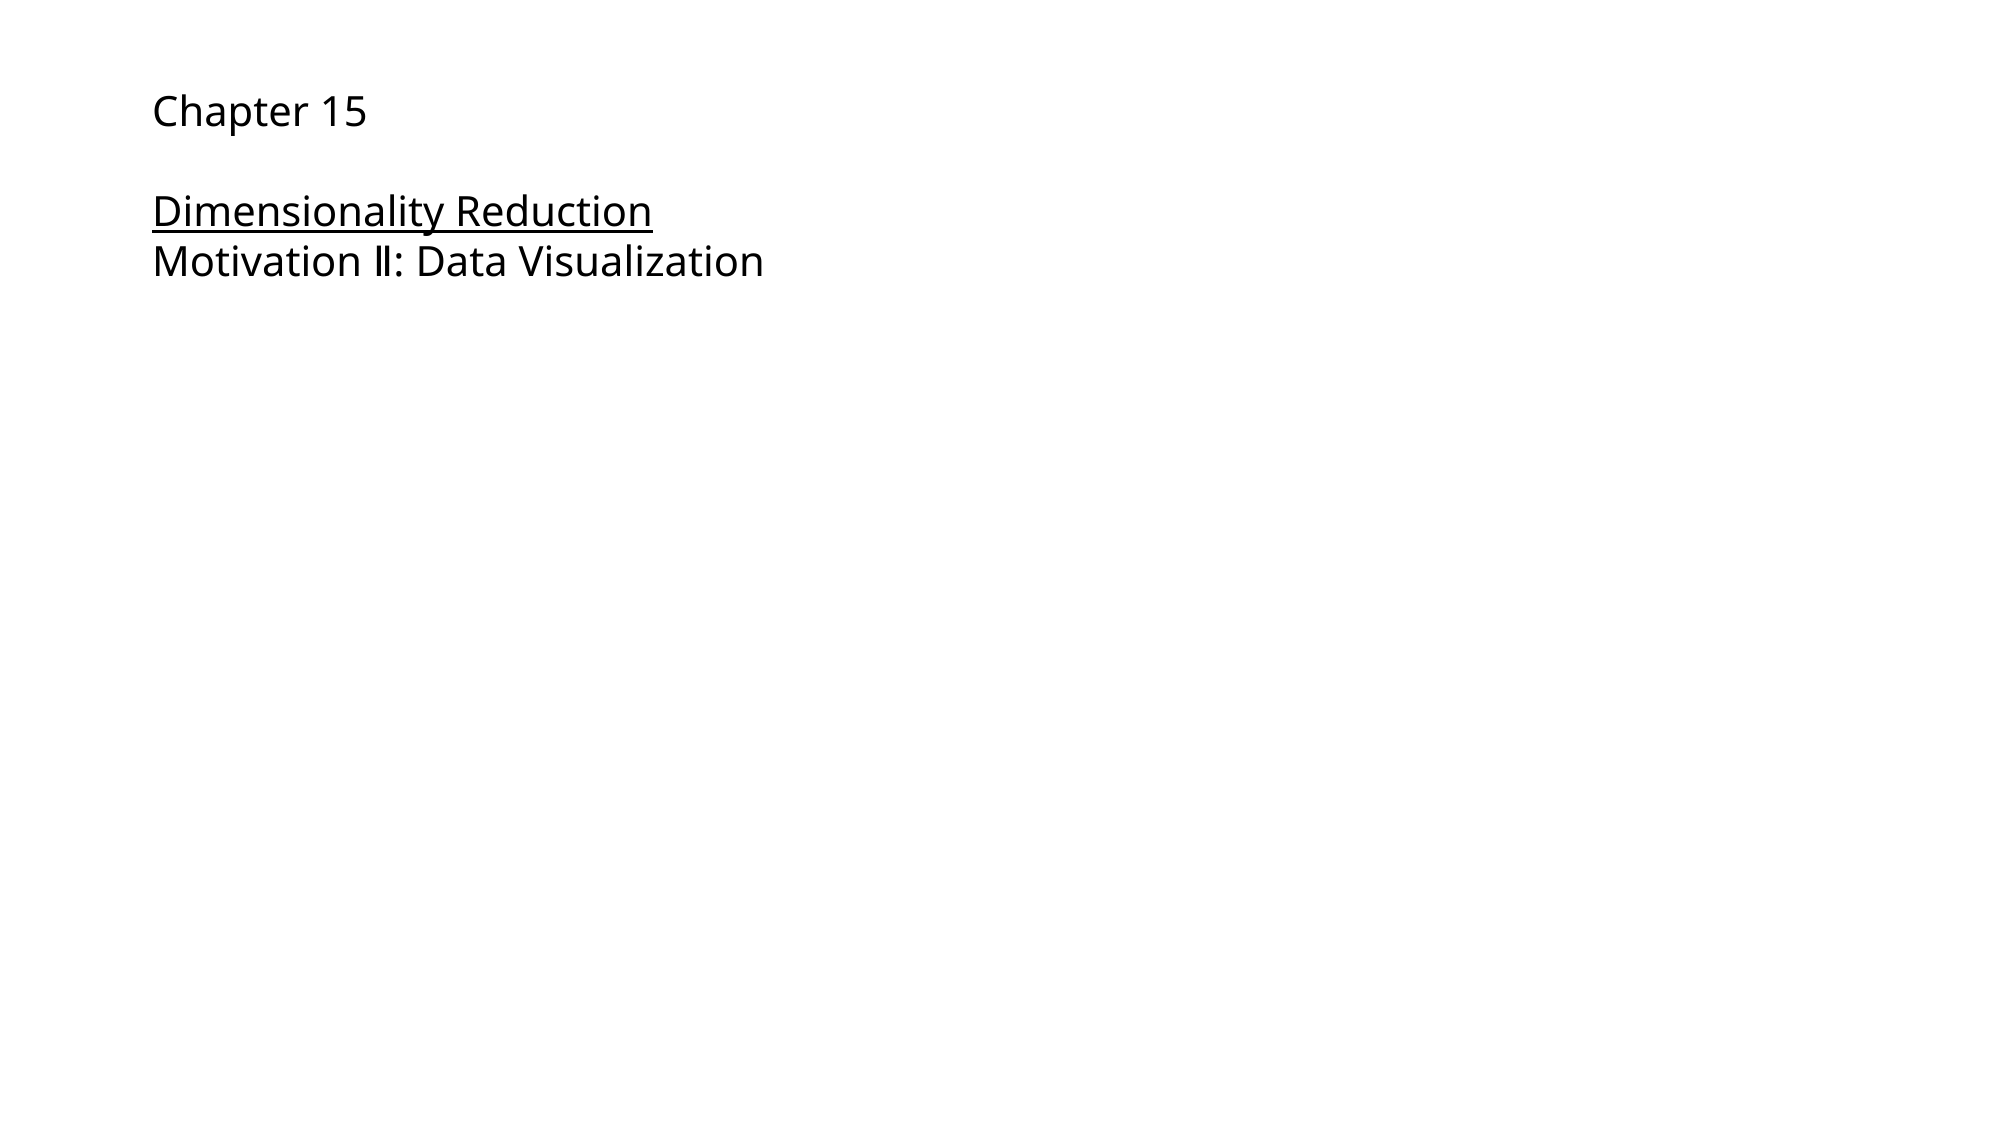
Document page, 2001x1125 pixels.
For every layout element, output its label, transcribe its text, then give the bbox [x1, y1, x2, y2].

text_box Chapter 15 Dimensionality Reduction Motivation Ⅱ: Data Visualization [137, 77, 1926, 293]
